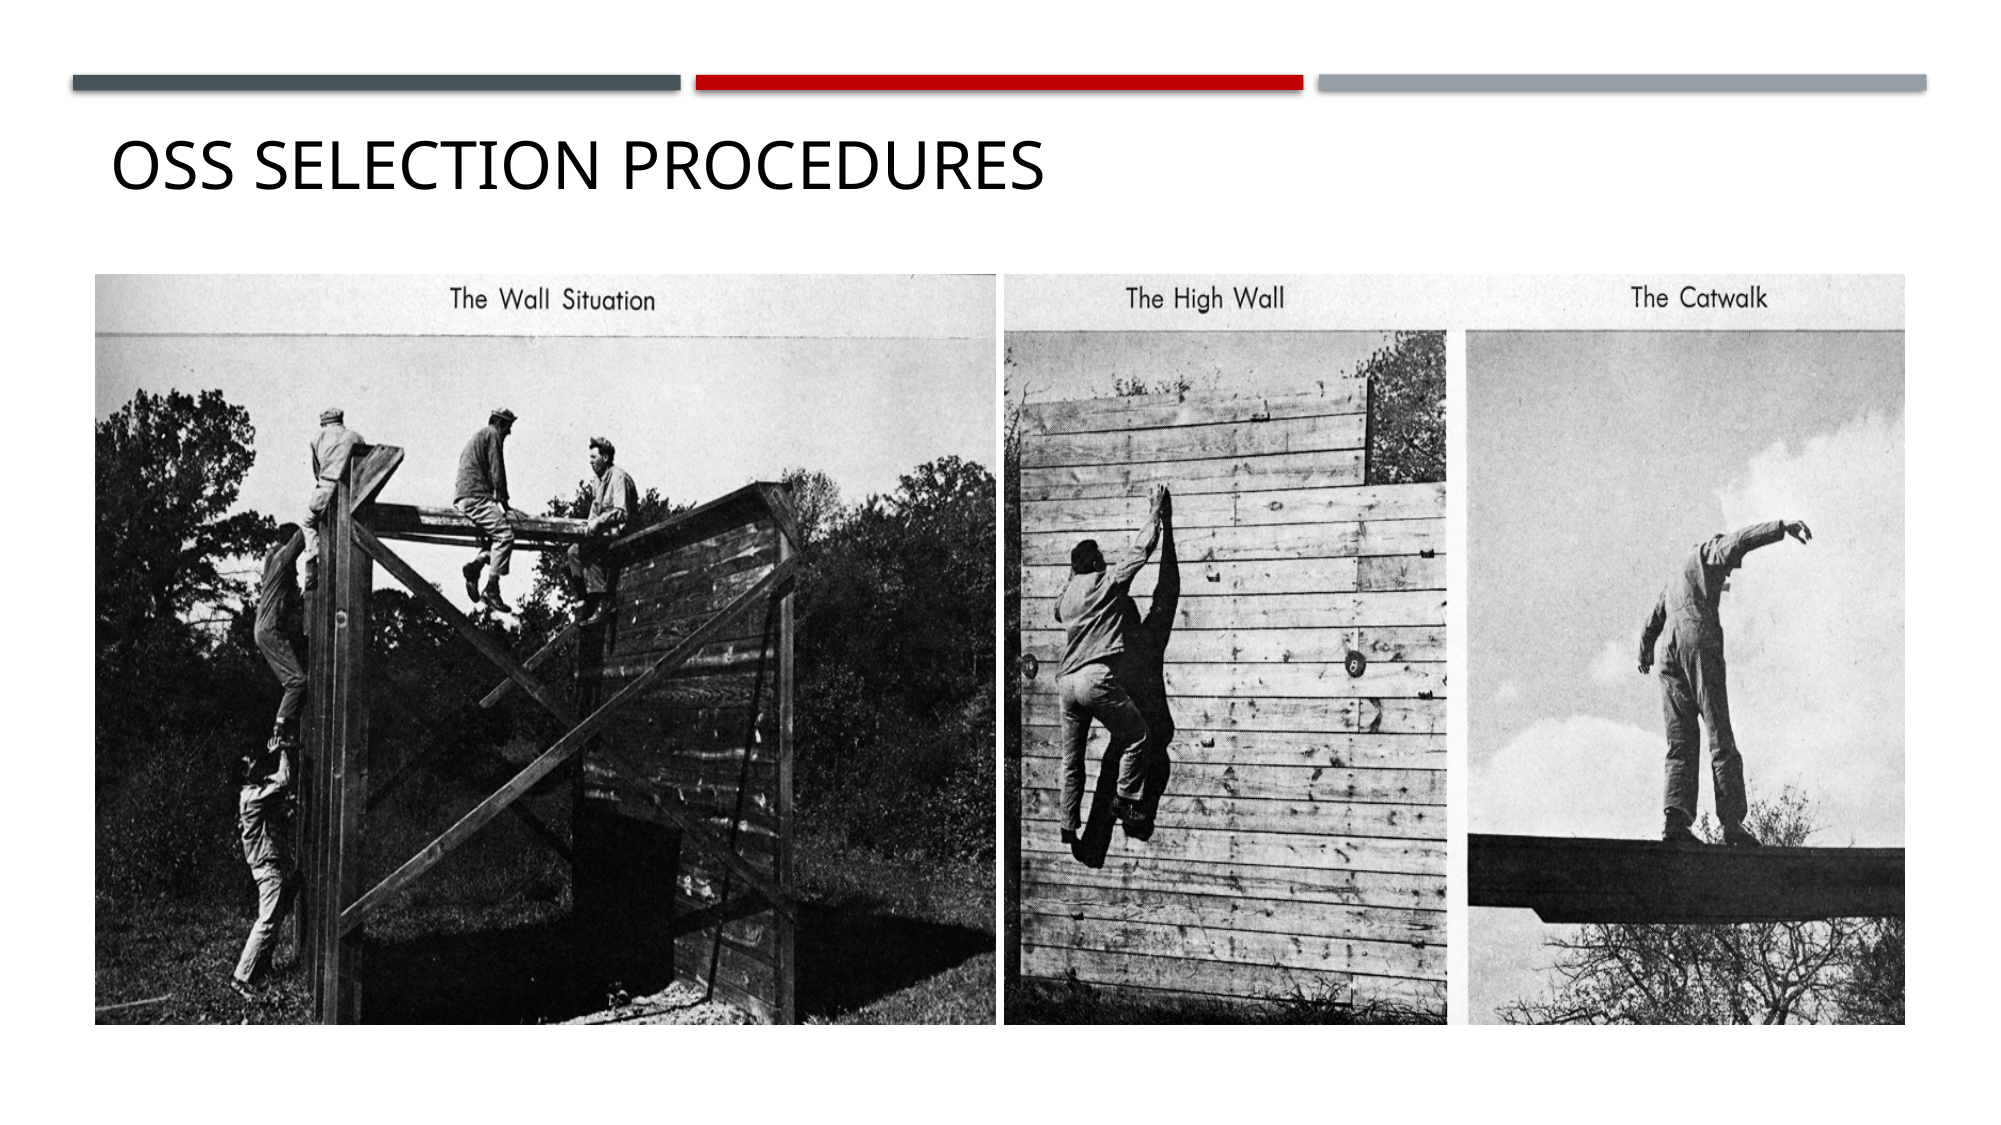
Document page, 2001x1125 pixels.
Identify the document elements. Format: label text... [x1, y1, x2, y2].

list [1004, 274, 1906, 1026]
picture [94, 274, 996, 1026]
title OSS Selection Procedures [95, 115, 1905, 238]
